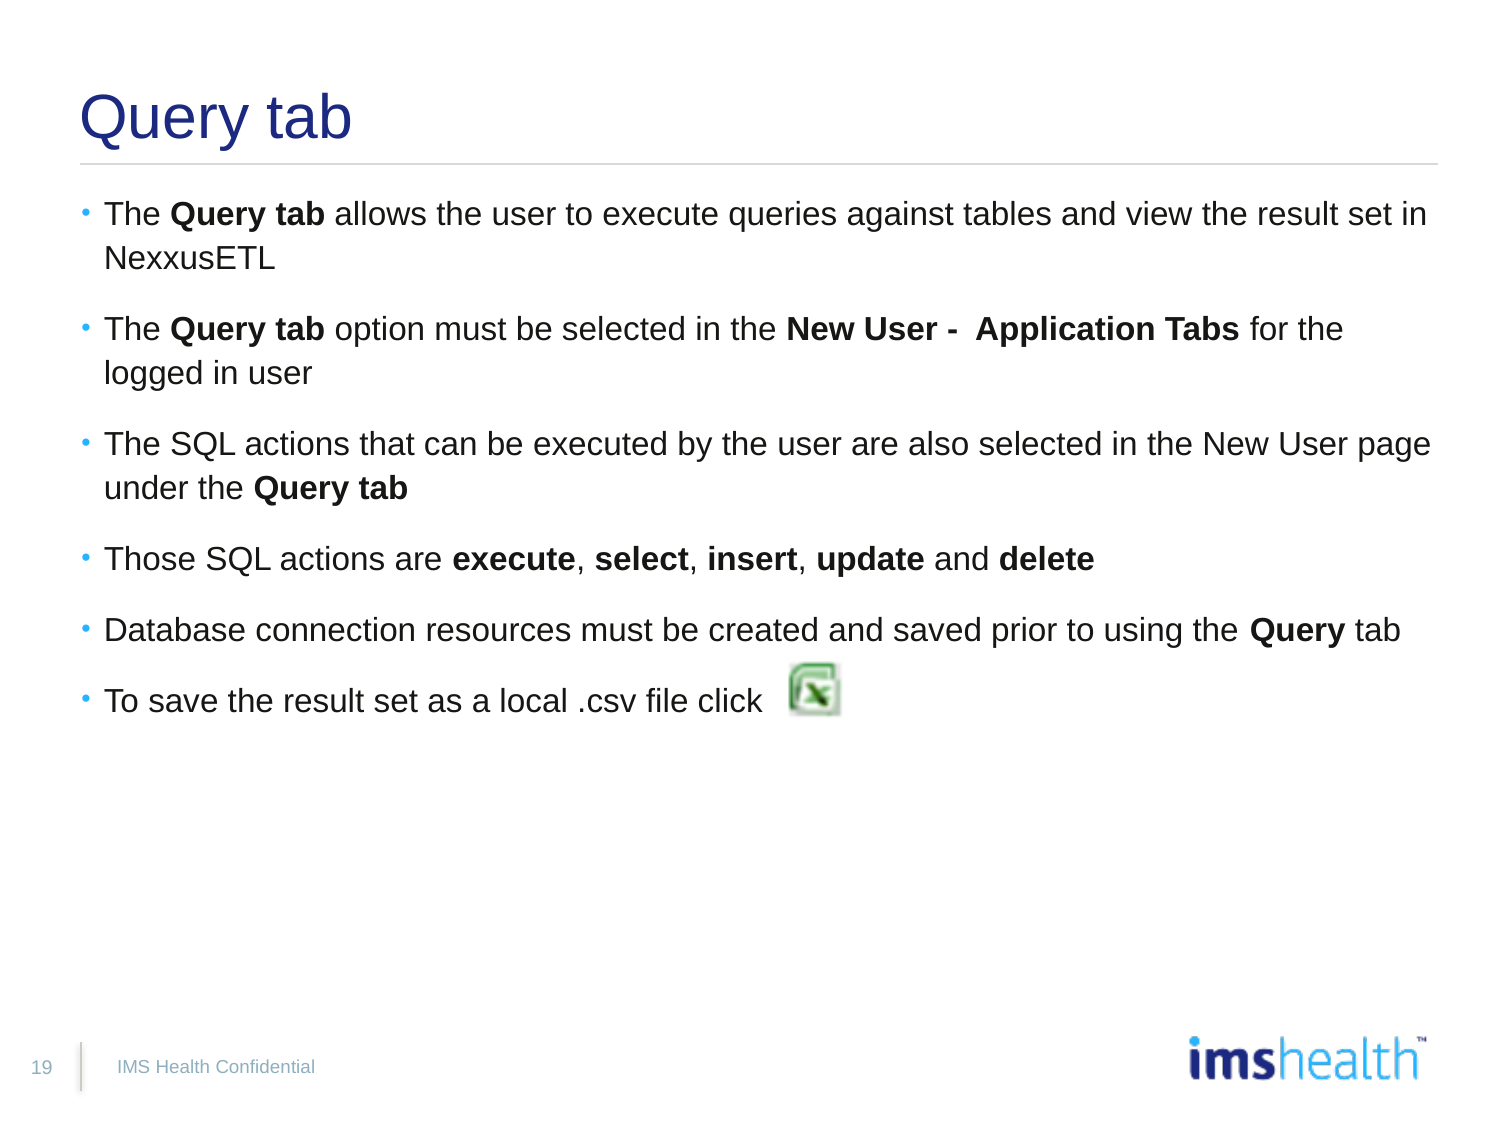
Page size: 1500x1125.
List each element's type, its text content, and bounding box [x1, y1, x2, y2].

picture [1187, 1029, 1428, 1091]
list The Query tab allows the user to execute queries against tables and view the result set in NexxusETL The Query tab option must be selected in the New User - Application Tabs for the logged in user The SQL actions that can be executed by the user are also selected in the New User page under the Query tab Those SQL actions are execute, select, insert, update and delete Database connection resources must be created and saved prior to using the Query tab To save the result set as a local .csv file click [81, 188, 1440, 1023]
title Query tab [79, 12, 1438, 152]
picture [785, 656, 849, 727]
footer IMS Health Confidential [102, 1036, 1042, 1097]
